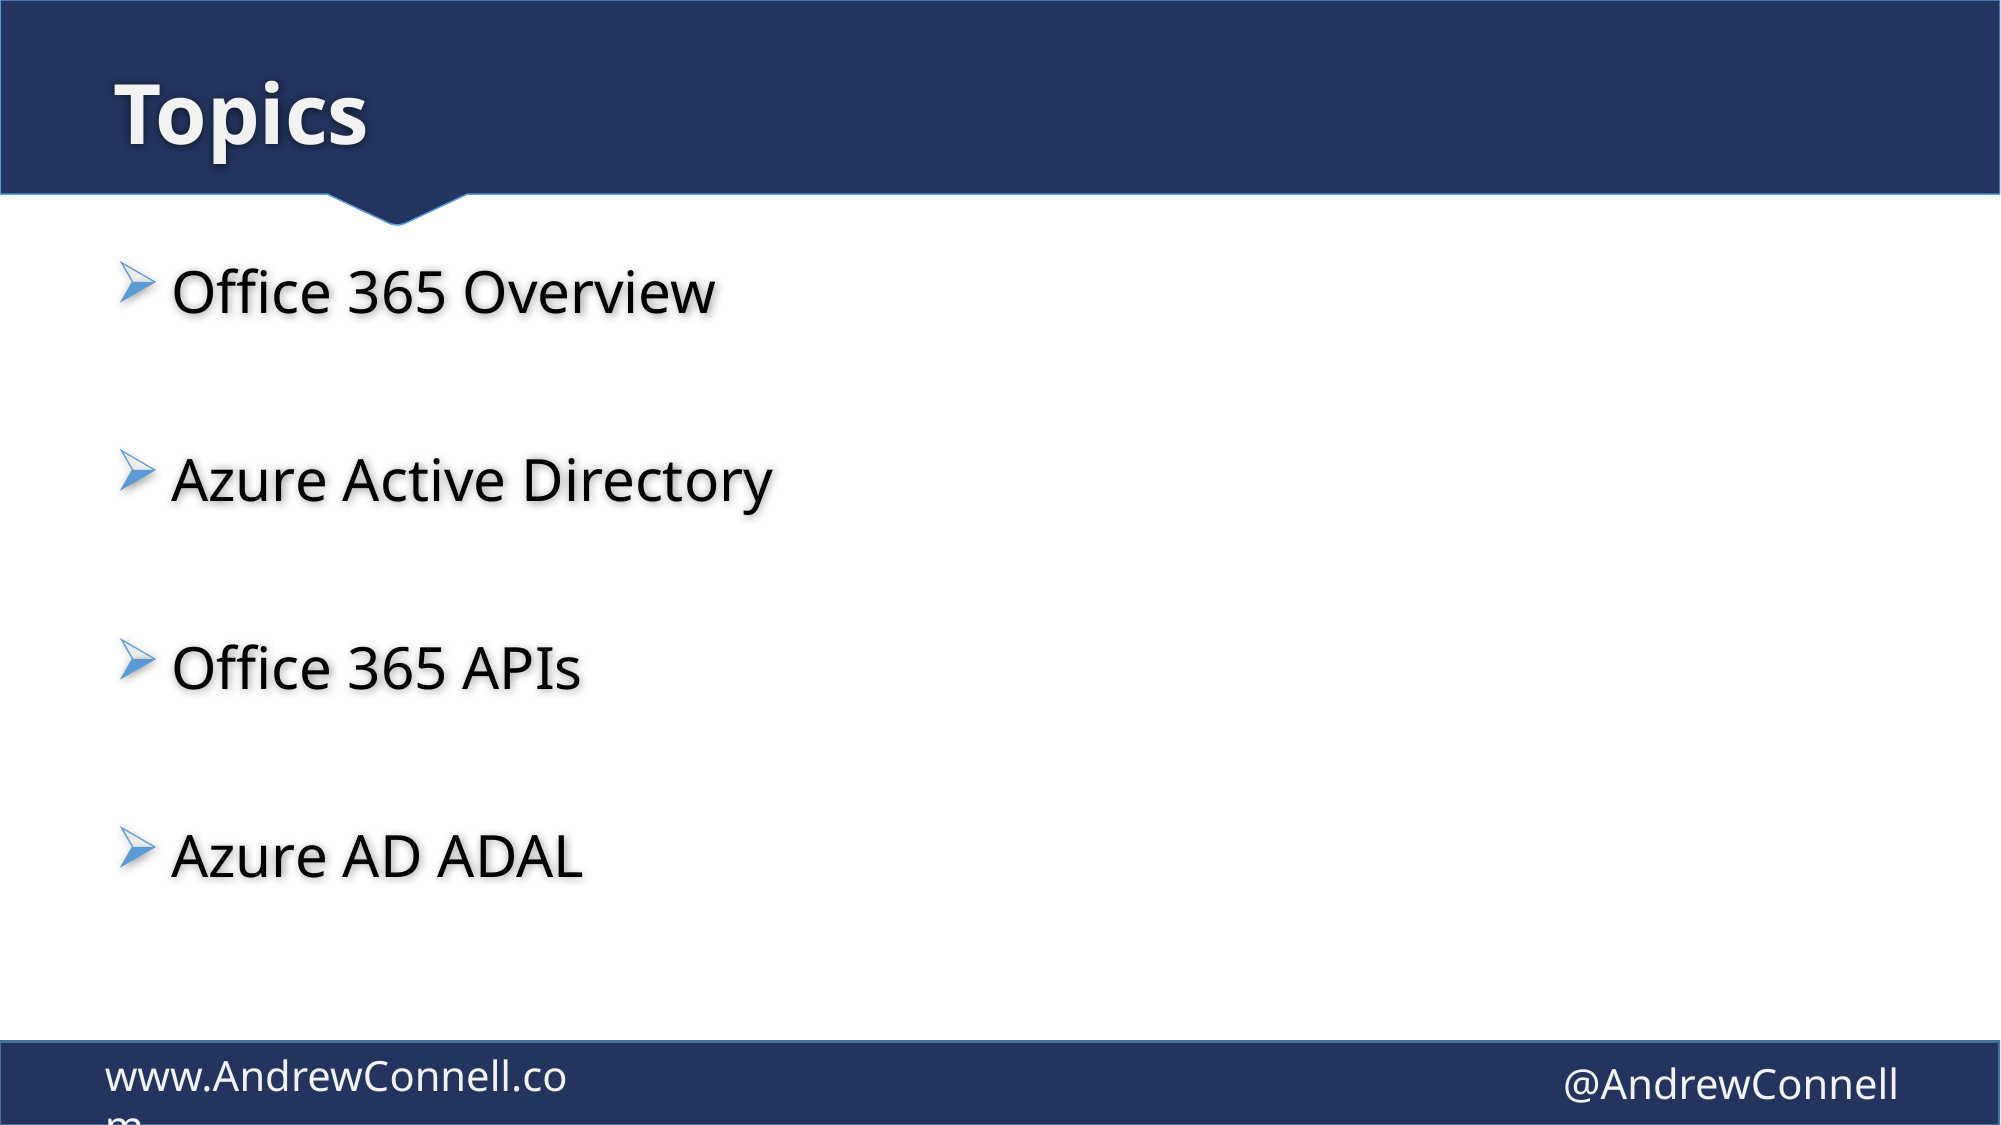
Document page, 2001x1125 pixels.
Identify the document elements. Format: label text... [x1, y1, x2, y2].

title Topics [98, 9, 1902, 169]
list Office 365 Overview Azure Active Directory Office 365 APIs Azure AD ADAL [99, 247, 1900, 1027]
